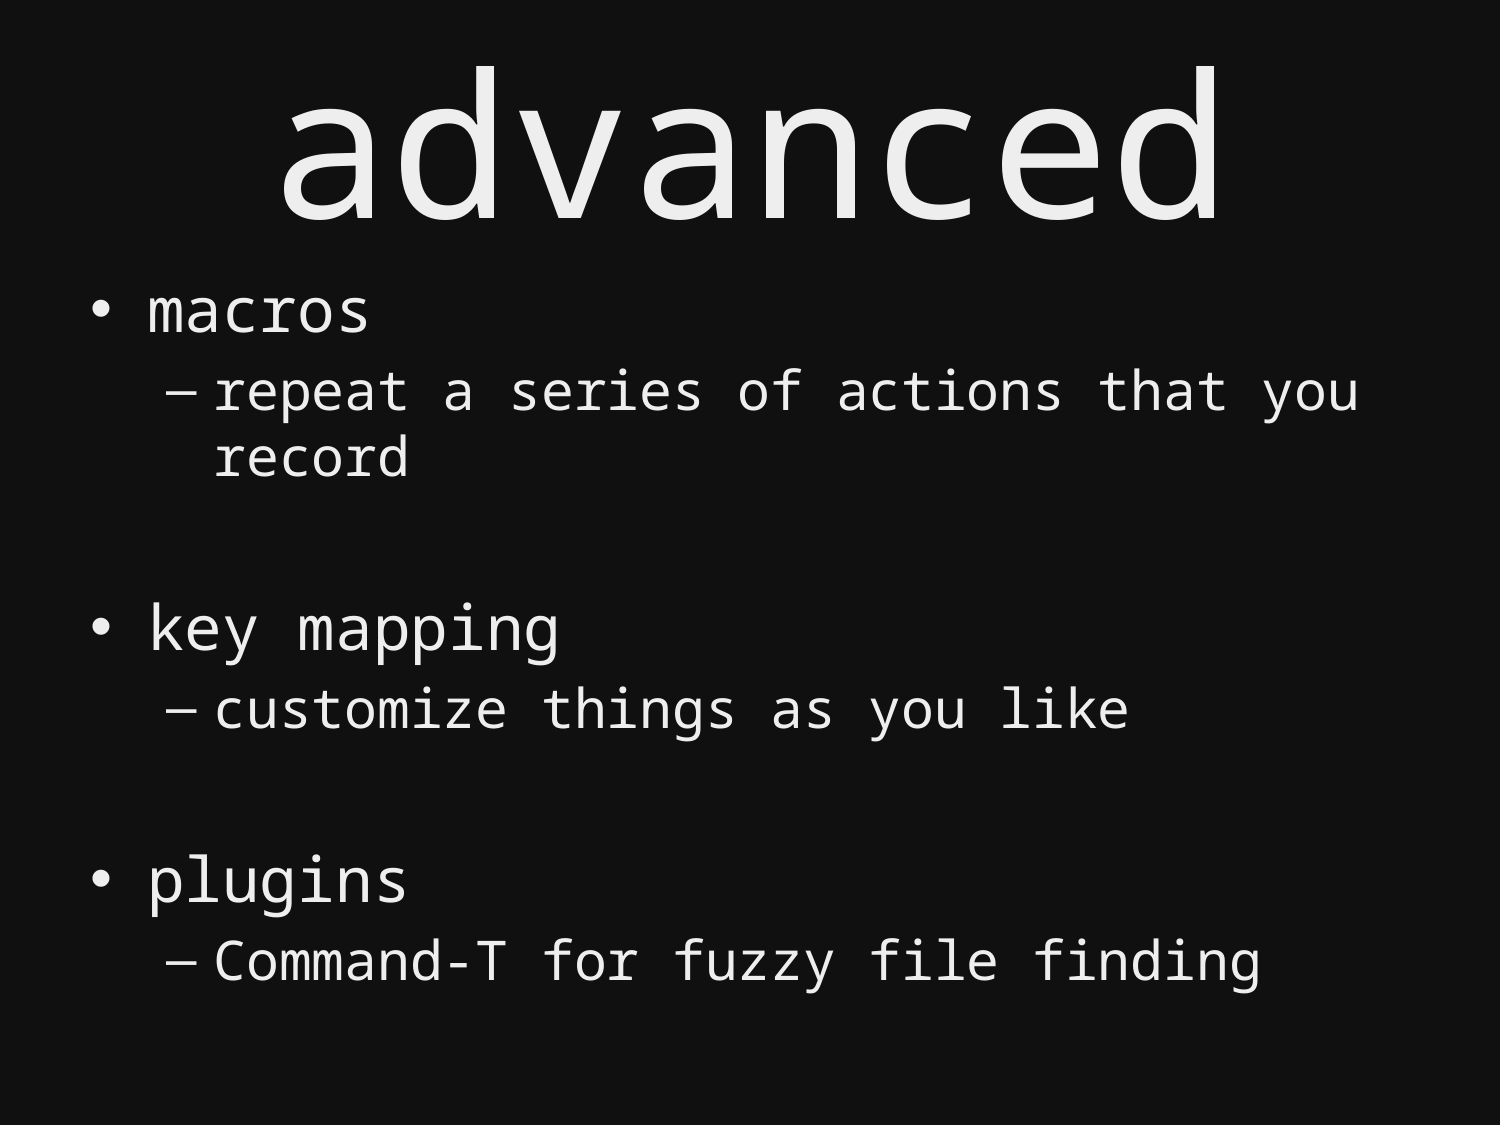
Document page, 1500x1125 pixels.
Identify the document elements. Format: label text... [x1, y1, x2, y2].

title advanced [75, 45, 1425, 233]
list macros repeat a series of actions that you record key mapping customize things as you like plugins Command-T for fuzzy file finding [75, 262, 1425, 1005]
